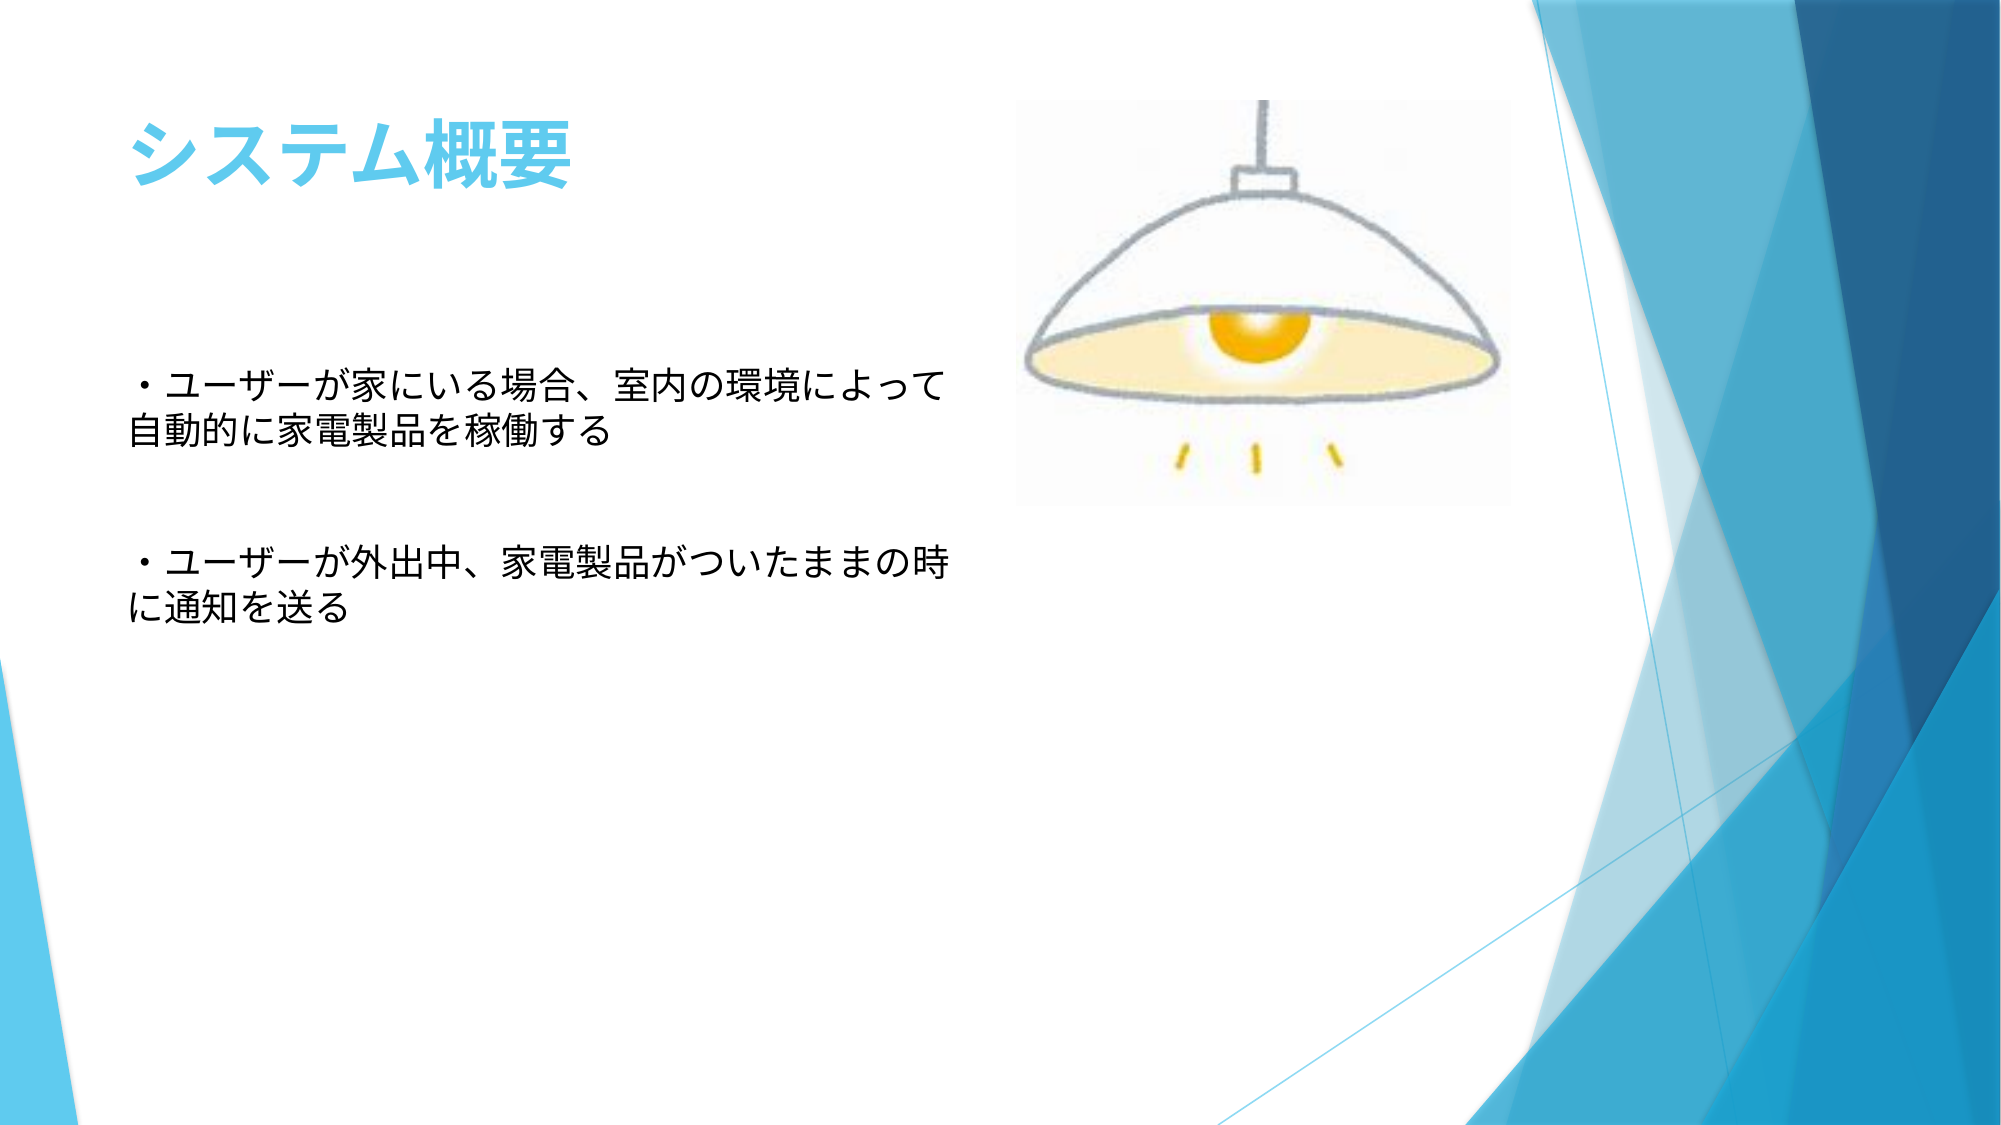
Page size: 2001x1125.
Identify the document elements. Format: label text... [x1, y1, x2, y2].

text_box [0, 657, 80, 1125]
picture [1014, 99, 1512, 508]
list ・ユーザーが家にいる場合、室内の環境によって自動的に家電製品を稼働する ・ユーザーが外出中、家電製品がついたままの時に通知を送る [111, 354, 967, 992]
title システム概要 [111, 99, 968, 317]
